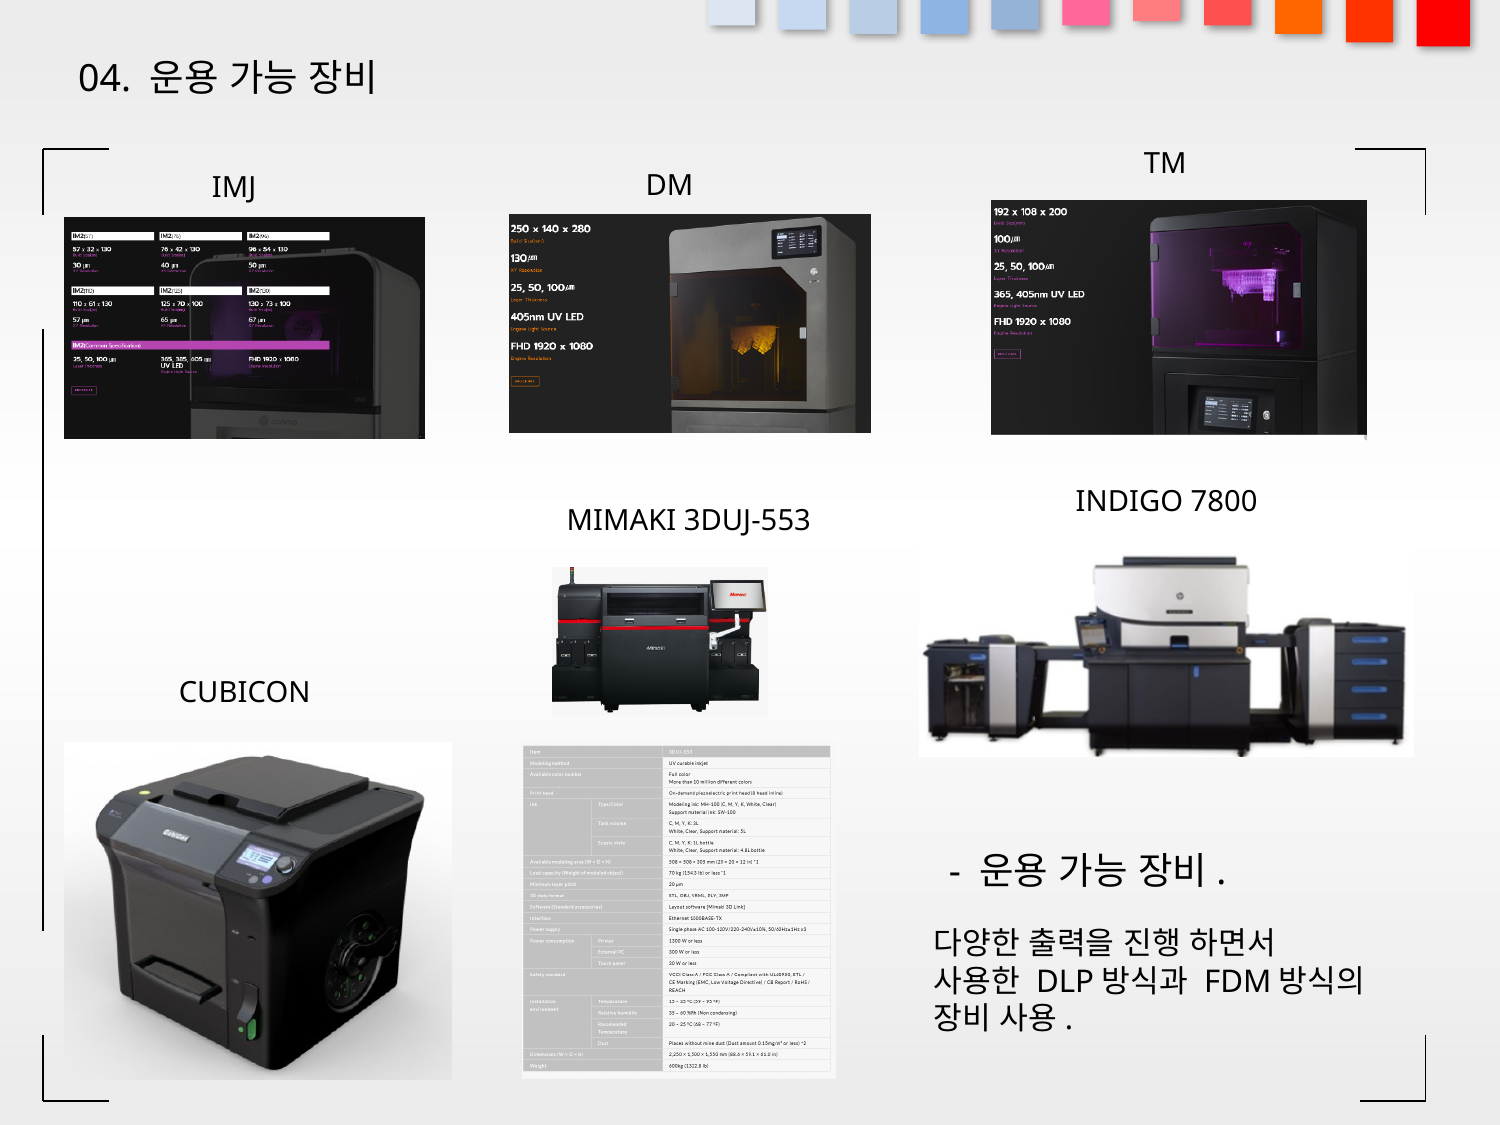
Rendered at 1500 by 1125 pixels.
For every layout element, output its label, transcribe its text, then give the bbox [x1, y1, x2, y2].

picture [552, 566, 768, 717]
text_box MIMAKI 3DUJ-553 [551, 493, 827, 544]
picture [991, 200, 1367, 441]
picture [509, 214, 872, 433]
text_box TM [1129, 137, 1202, 188]
text_box CUBICON [164, 665, 326, 716]
picture [521, 740, 836, 1080]
text_box DM [630, 159, 709, 209]
picture [64, 741, 452, 1080]
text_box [707, 0, 1470, 47]
text_box INDIGO 7800 [1060, 474, 1273, 525]
text_box 다양한 출력을 진행 하면서 사용한 DLP방식과 FDM방식의 장비 사용. [918, 915, 1380, 1043]
text_box 04. 운용 가능 장비 [63, 46, 572, 107]
text_box IMJ [197, 161, 272, 211]
text_box - 운용 가능 장비. [933, 839, 1242, 899]
picture [919, 543, 1415, 757]
picture [64, 217, 426, 441]
